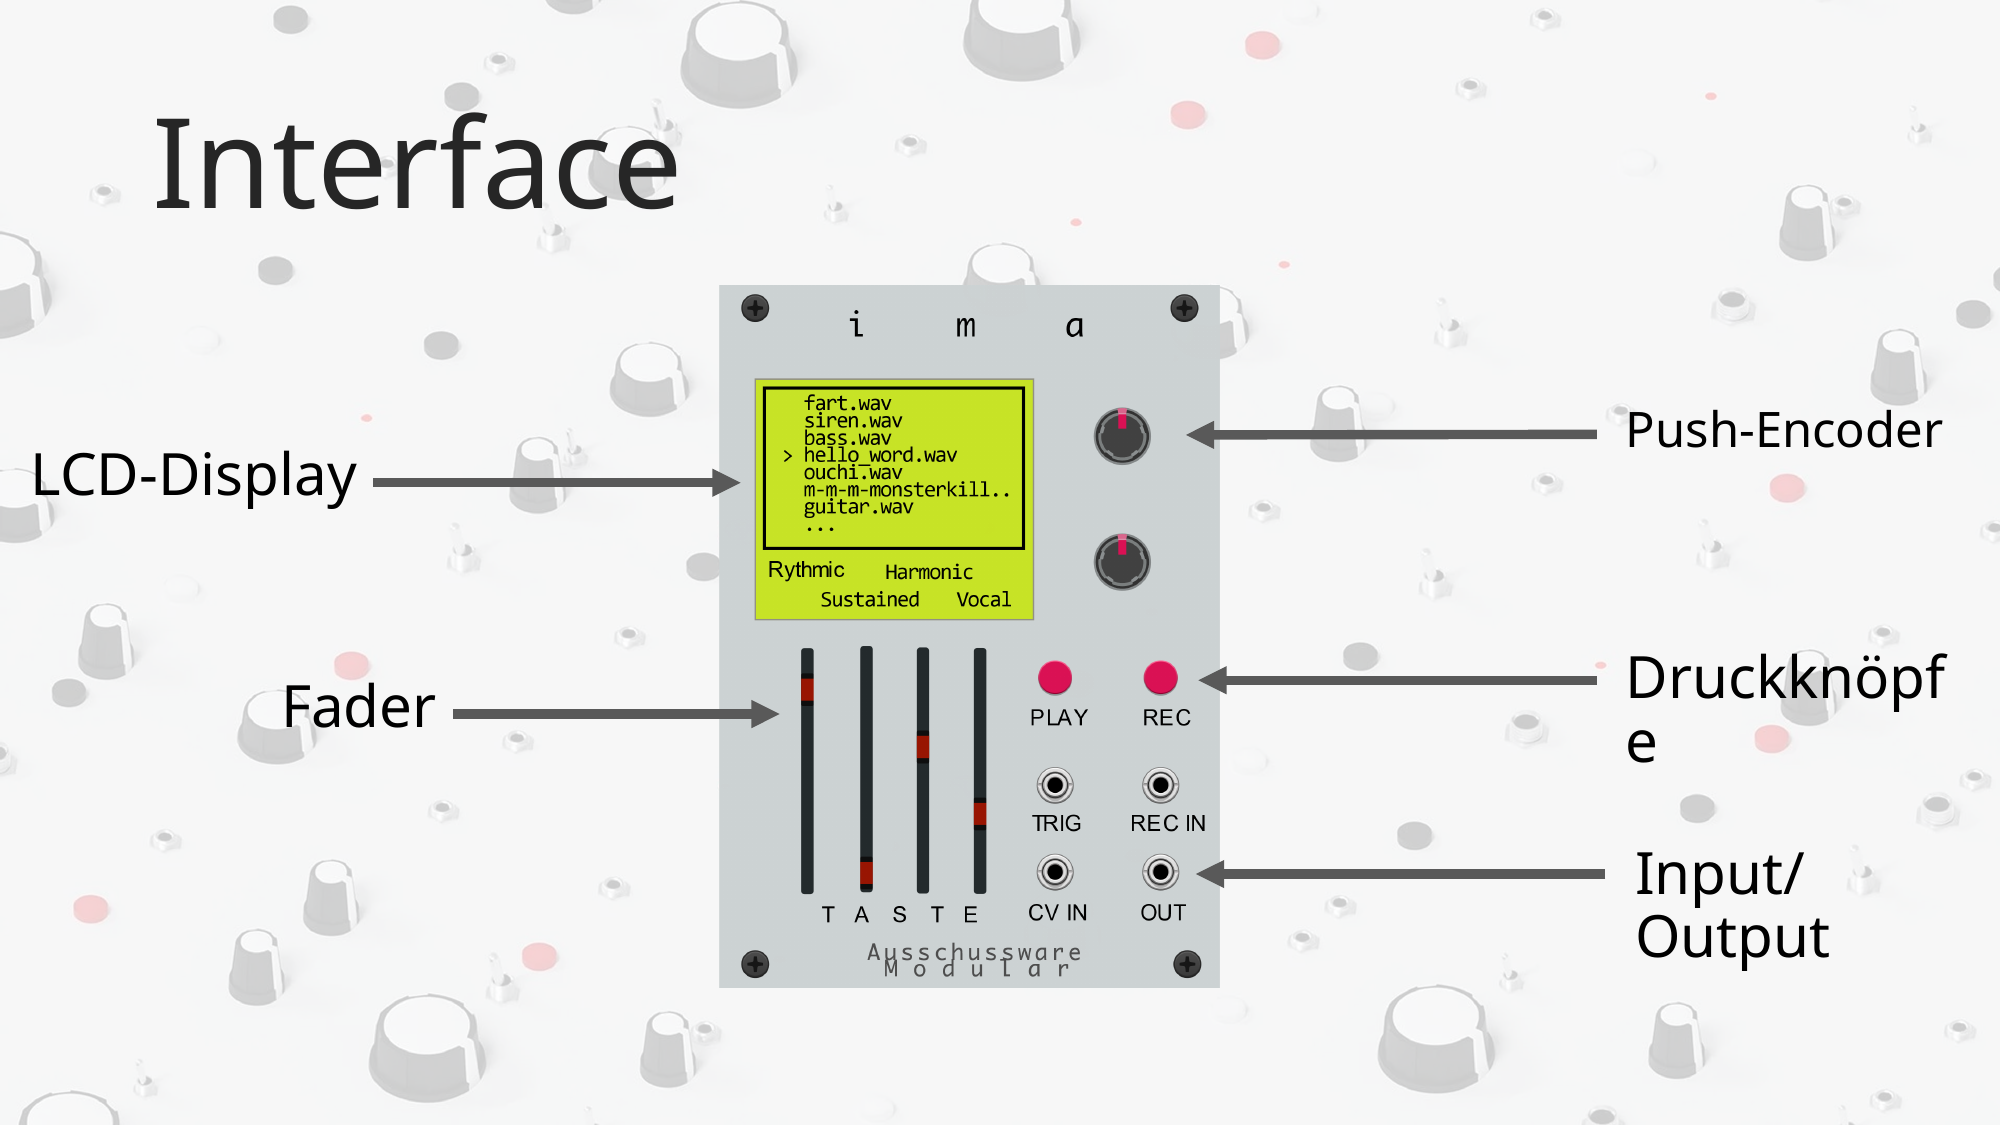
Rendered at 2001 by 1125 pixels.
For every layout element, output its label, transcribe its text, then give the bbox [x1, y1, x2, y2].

text_box Druckknöpfe [1610, 641, 1980, 723]
text_box LCD-Display [15, 438, 387, 546]
text_box Push-Encoder [1610, 397, 1980, 503]
text_box Fader [265, 670, 464, 752]
title Interface [137, 59, 1863, 278]
picture [718, 284, 1220, 988]
text_box Input/Output [1619, 836, 1989, 918]
